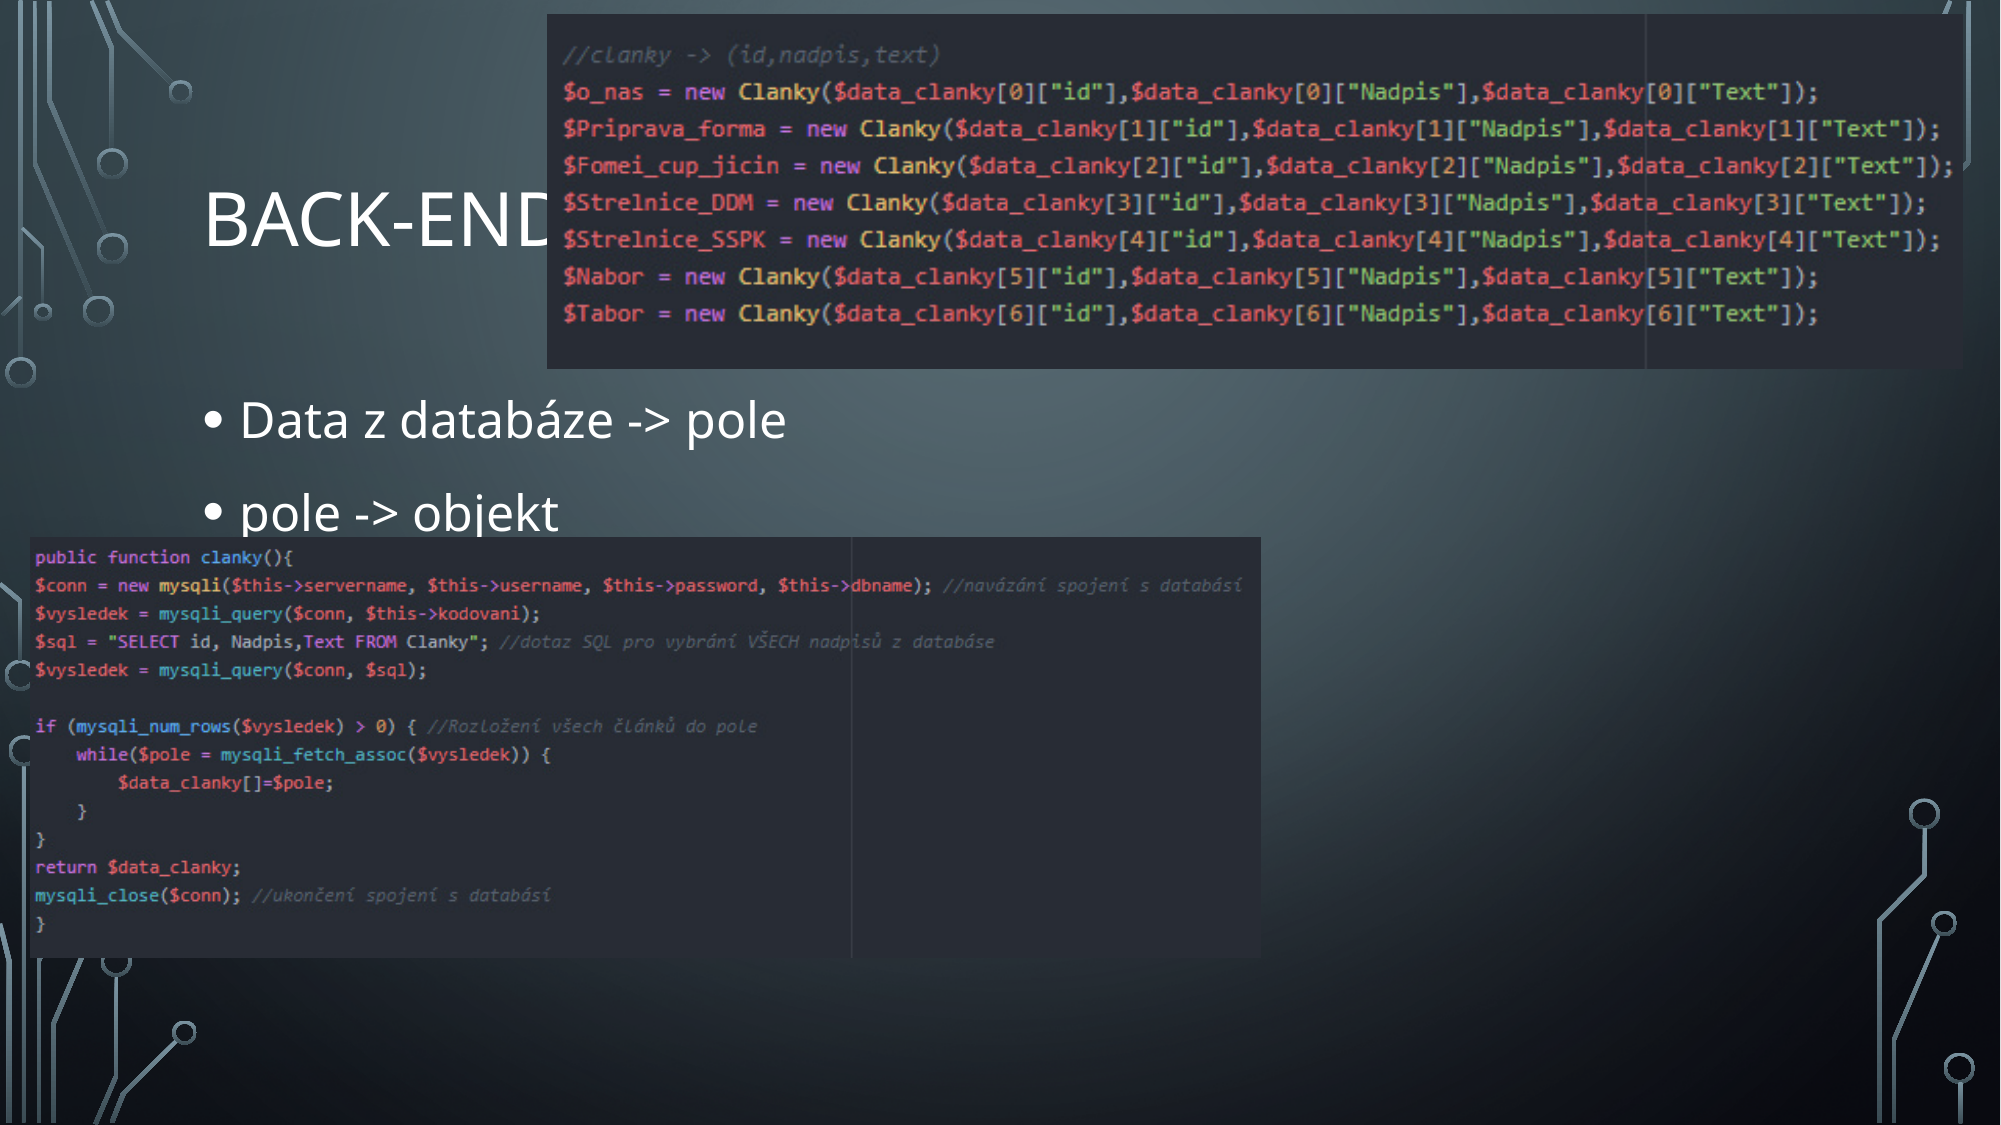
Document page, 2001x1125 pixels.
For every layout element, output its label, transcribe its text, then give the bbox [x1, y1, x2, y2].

title Back-end [187, 101, 546, 344]
list Data z databáze -> pole pole -> objekt [187, 369, 1813, 950]
picture [30, 537, 1261, 958]
picture [546, 14, 1964, 370]
